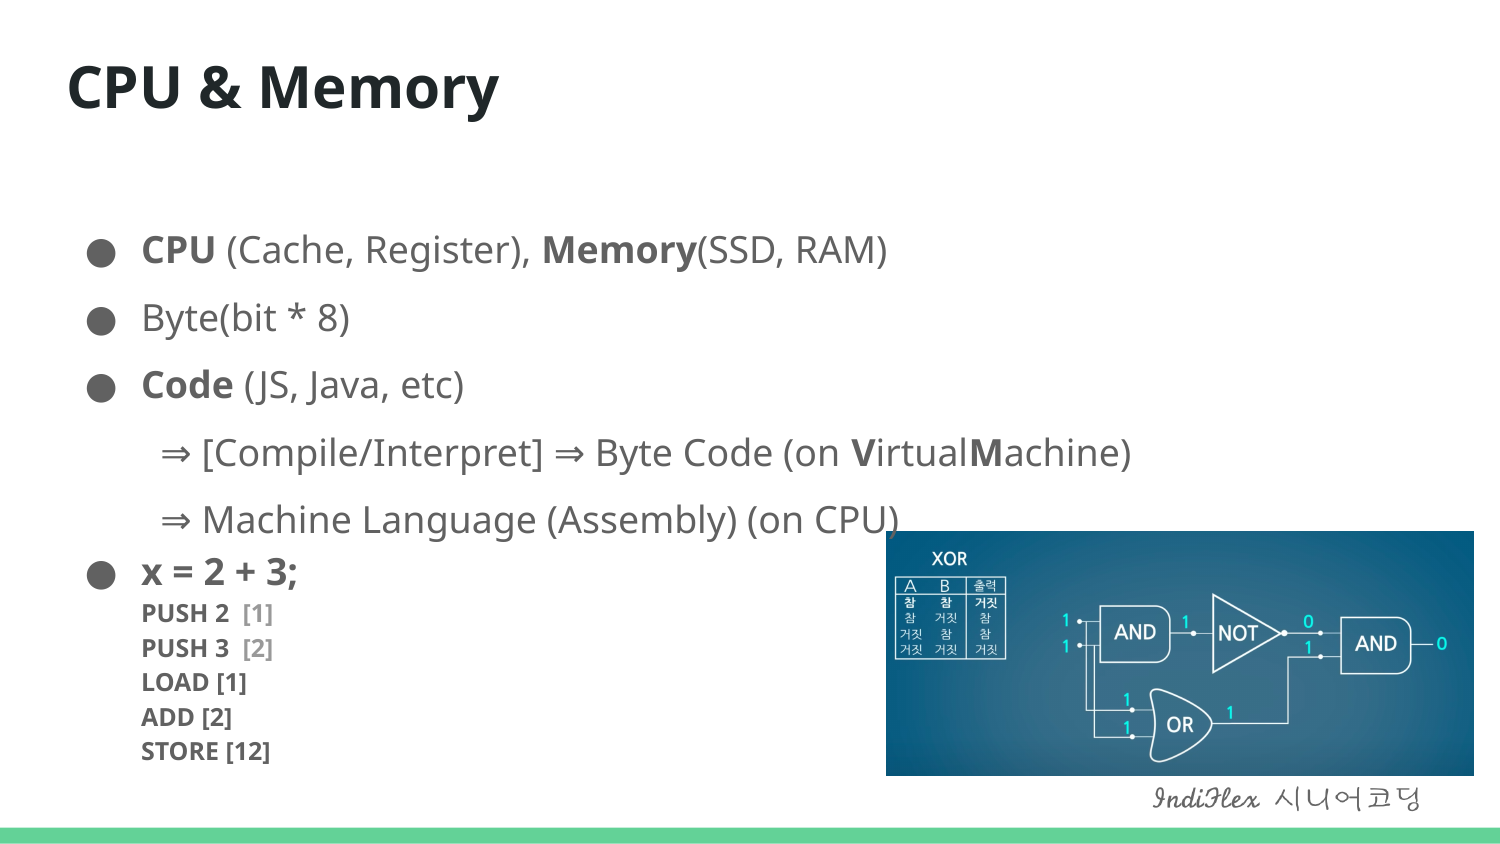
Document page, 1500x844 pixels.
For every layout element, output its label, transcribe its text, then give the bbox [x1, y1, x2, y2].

picture [895, 530, 1474, 777]
title CPU & Memory [51, 35, 1449, 130]
picture [1137, 781, 1434, 816]
list CPU (Cache, Register), Memory(SSD, RAM) Byte(bit * 8) Code (JS, Java, etc) ⇒ [Compile/Interpret] ⇒ Byte Code (on VirtualMachine) ⇒ Machine Language (Assembly) (on CPU) x = 2 + 3; PUSH 2 [1] PUSH 3 [2] LOAD [1] ADD [2] STORE [12] [51, 189, 1469, 781]
picture [891, 530, 896, 538]
picture [933, 552, 942, 565]
